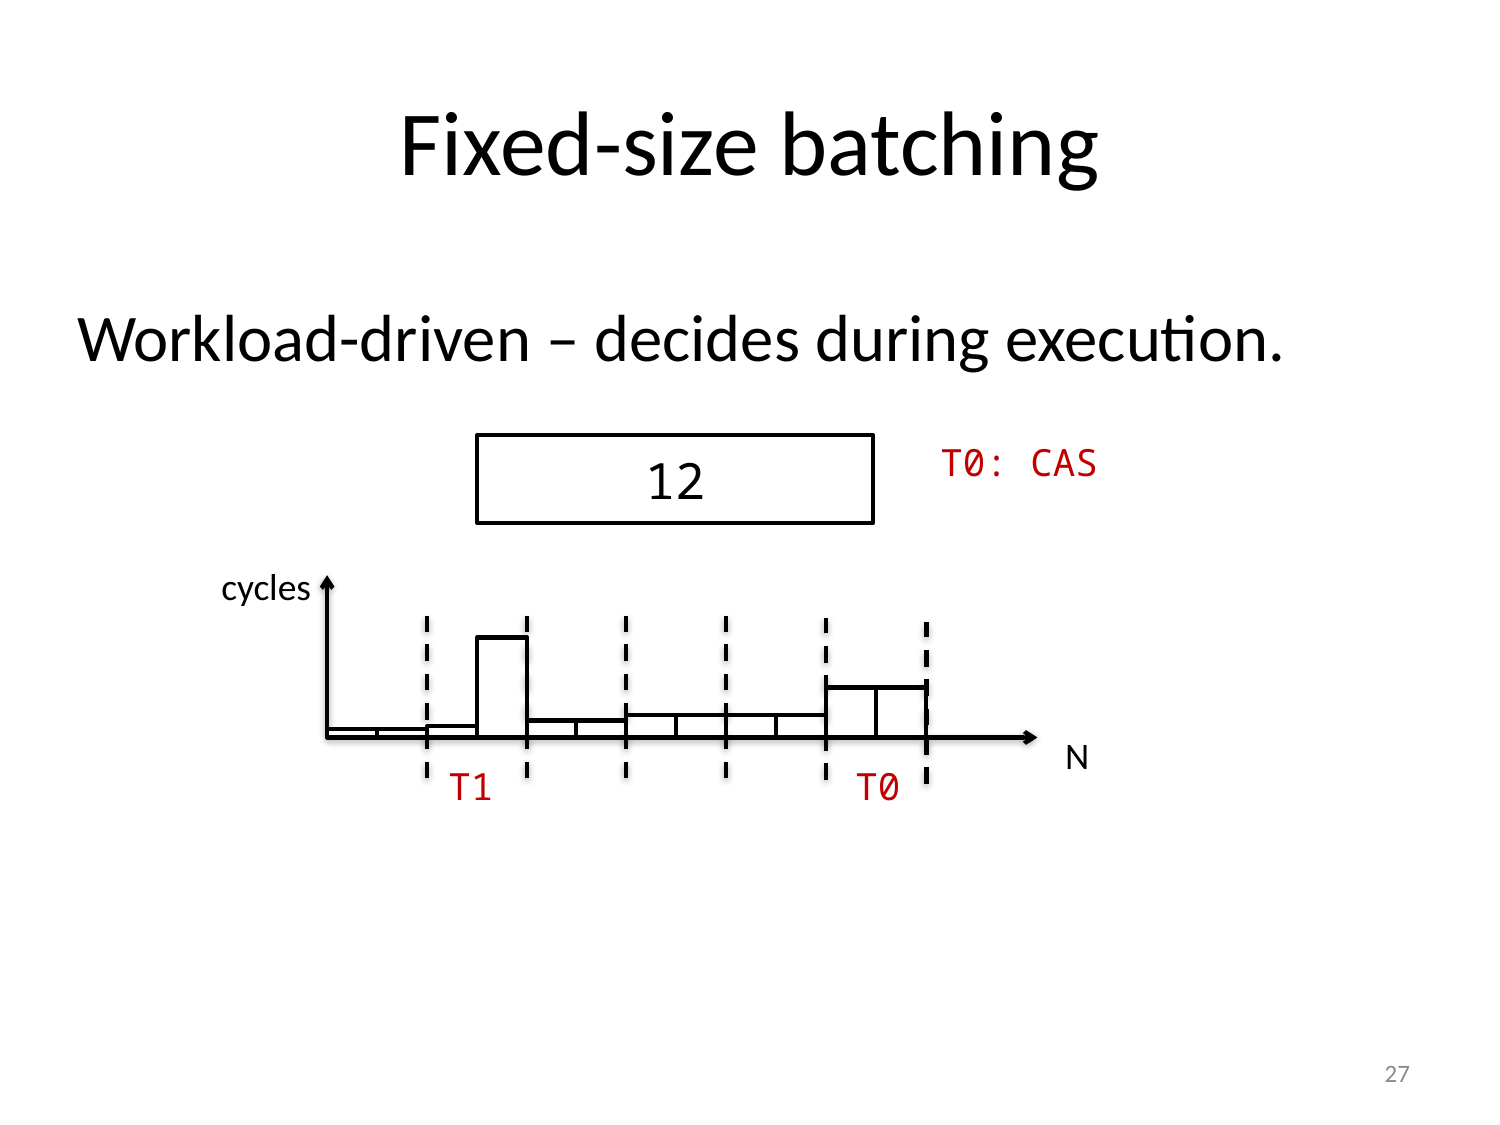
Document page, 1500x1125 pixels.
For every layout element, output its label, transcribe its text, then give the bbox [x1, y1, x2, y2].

text_box T0: CAS [925, 431, 1200, 492]
text_box [831, 685, 874, 736]
text_box [332, 727, 375, 736]
text_box T0 [840, 755, 928, 815]
slide_number 27 [1074, 1042, 1425, 1103]
title Fixed-size batching [75, 45, 1425, 233]
text_box [631, 713, 674, 736]
text_box [375, 727, 421, 736]
text_box [432, 724, 475, 736]
text_box cycles [206, 555, 327, 616]
text_box [574, 718, 620, 736]
text_box [774, 713, 820, 736]
text_box [674, 713, 720, 736]
text_box T1 [433, 755, 521, 815]
text_box N [1050, 724, 1105, 785]
text_box Workload-driven – decides during execution. [62, 287, 1475, 383]
text_box [475, 635, 521, 736]
text_box [731, 713, 774, 736]
text_box 12 [475, 433, 875, 525]
text_box [874, 685, 921, 736]
text_box [920, 685, 926, 737]
text_box [532, 718, 574, 736]
